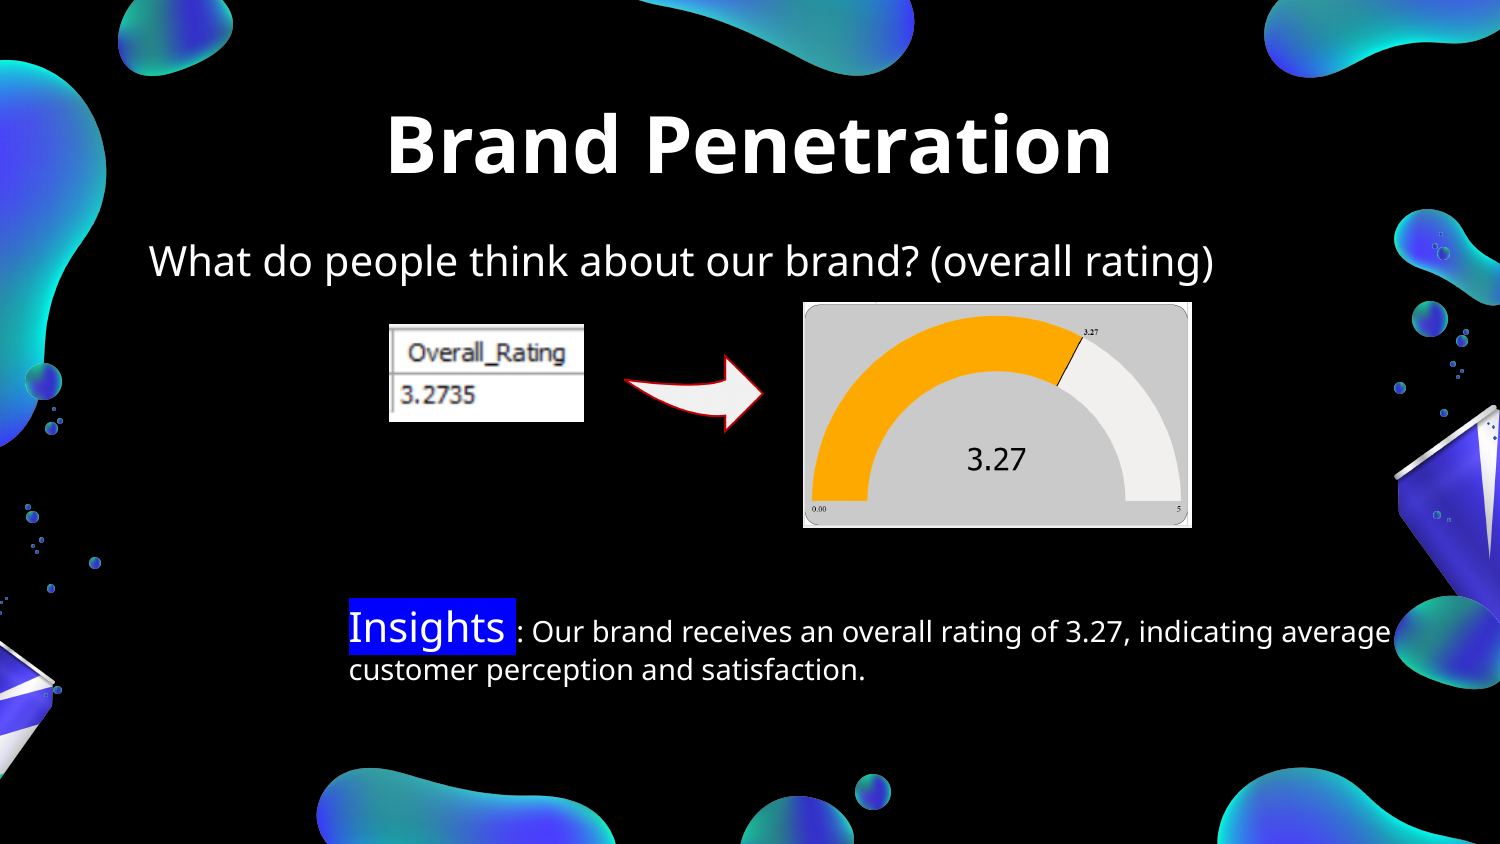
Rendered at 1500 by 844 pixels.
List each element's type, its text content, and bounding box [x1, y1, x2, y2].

list [118, 199, 1382, 756]
picture [0, 582, 106, 844]
picture [389, 324, 585, 423]
picture [855, 774, 891, 810]
picture [1384, 202, 1500, 308]
picture [314, 756, 616, 844]
picture [1215, 405, 1500, 844]
text_box What do people think about our brand? (overall rating) [133, 227, 1240, 343]
picture [26, 511, 39, 523]
title Brand Penetration [118, 88, 1382, 195]
text_box Insights : Our brand receives an overall rating of 3.27, indicating average customer perception and satisfaction. [333, 593, 1441, 694]
picture [739, 796, 854, 844]
picture [0, 44, 118, 448]
picture [618, 318, 769, 469]
picture [1246, 0, 1500, 136]
picture [1412, 301, 1448, 337]
picture [89, 557, 101, 569]
picture [563, 0, 917, 82]
picture [118, 0, 233, 76]
picture [802, 302, 1192, 528]
picture [1456, 329, 1469, 347]
picture [1394, 382, 1406, 394]
